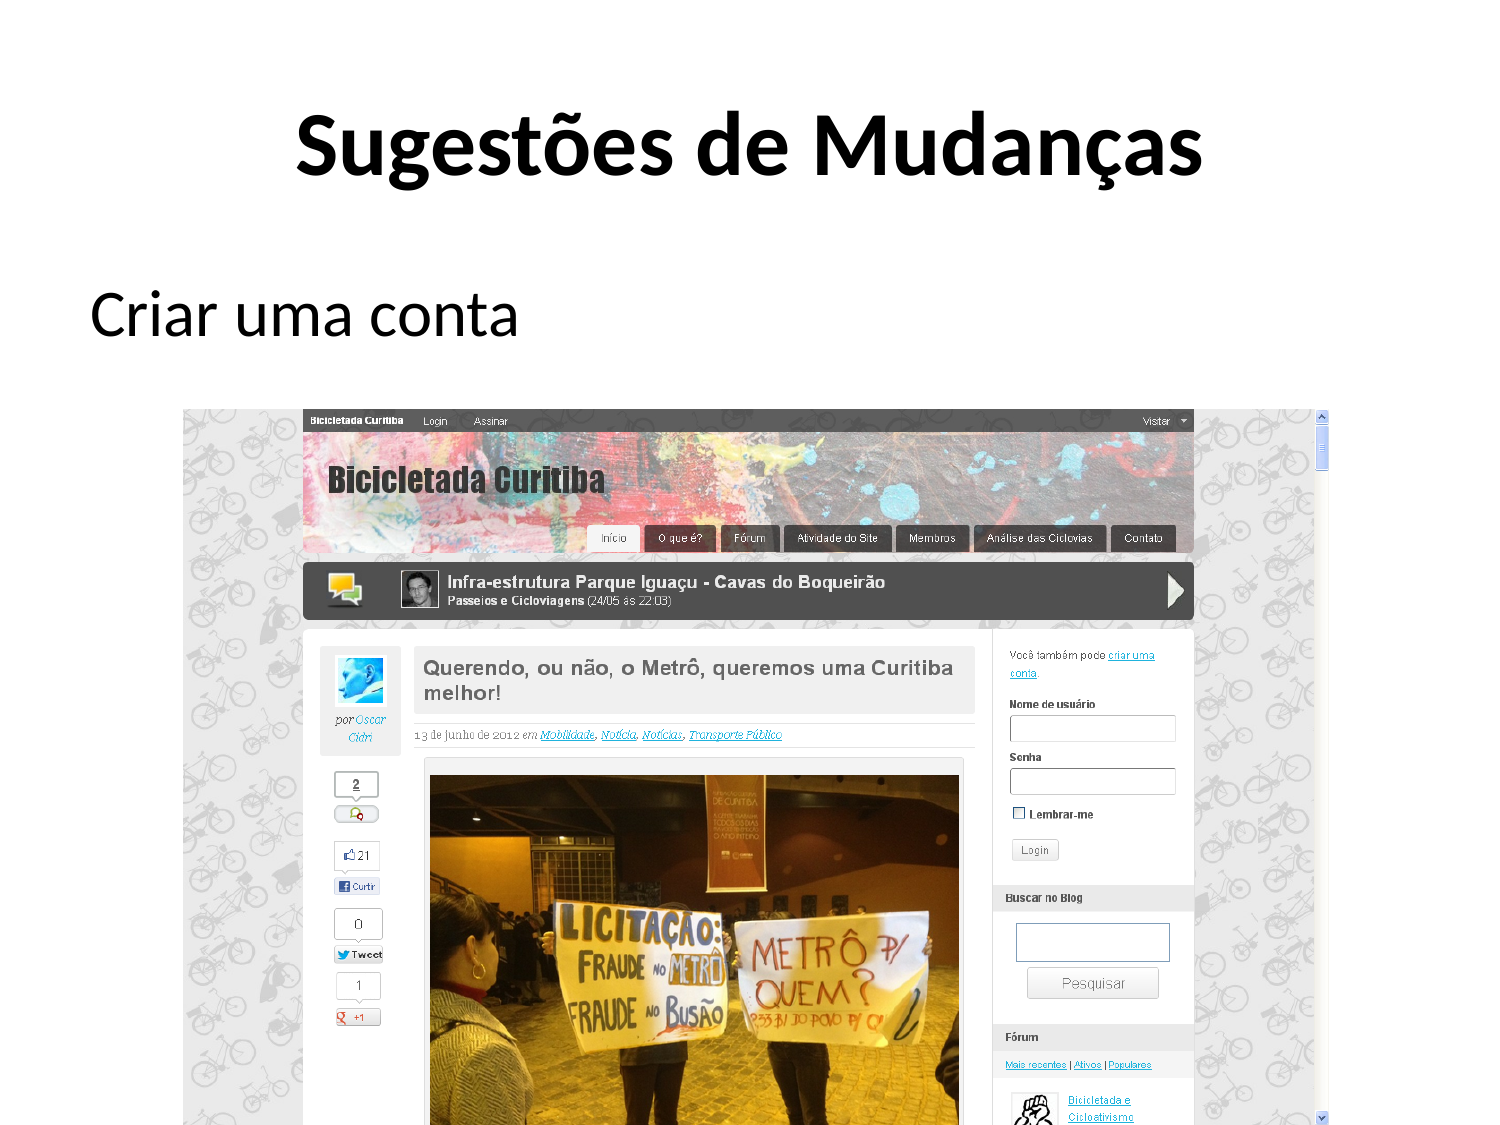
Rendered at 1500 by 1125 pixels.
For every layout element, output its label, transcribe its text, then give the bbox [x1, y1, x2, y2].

list Criar uma conta [75, 262, 1425, 1005]
picture [182, 409, 1329, 1125]
title Sugestões de Mudanças [75, 45, 1425, 233]
